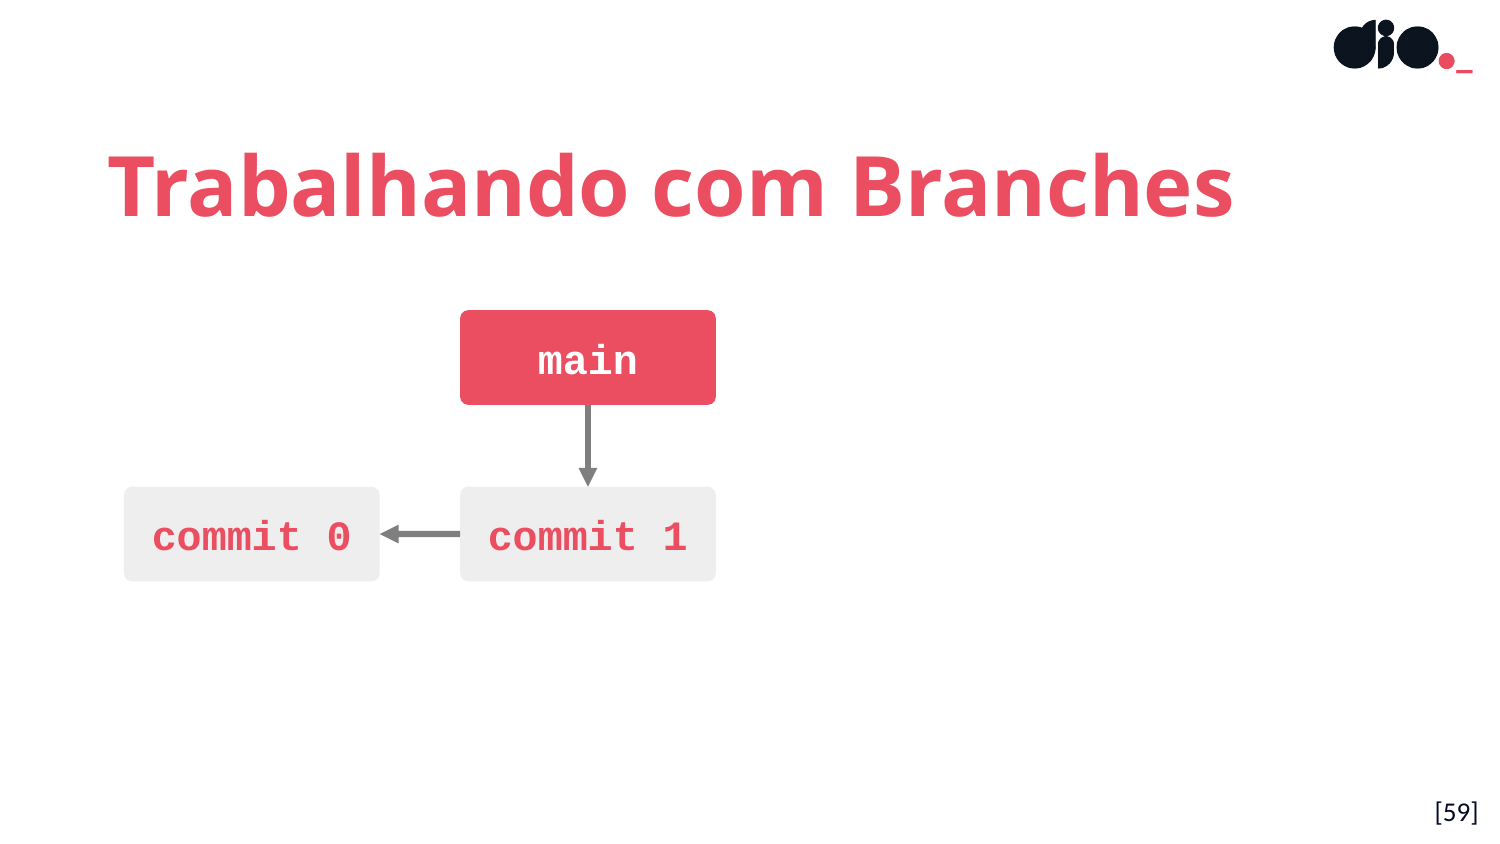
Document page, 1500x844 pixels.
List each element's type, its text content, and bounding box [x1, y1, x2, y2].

slide_number [‹#›] [1403, 779, 1494, 844]
picture [1333, 19, 1473, 74]
text_box commit 1 [460, 486, 716, 582]
text_box Trabalhando com Branches [92, 106, 1322, 245]
text_box main [460, 310, 716, 405]
text_box commit 0 [123, 486, 380, 582]
